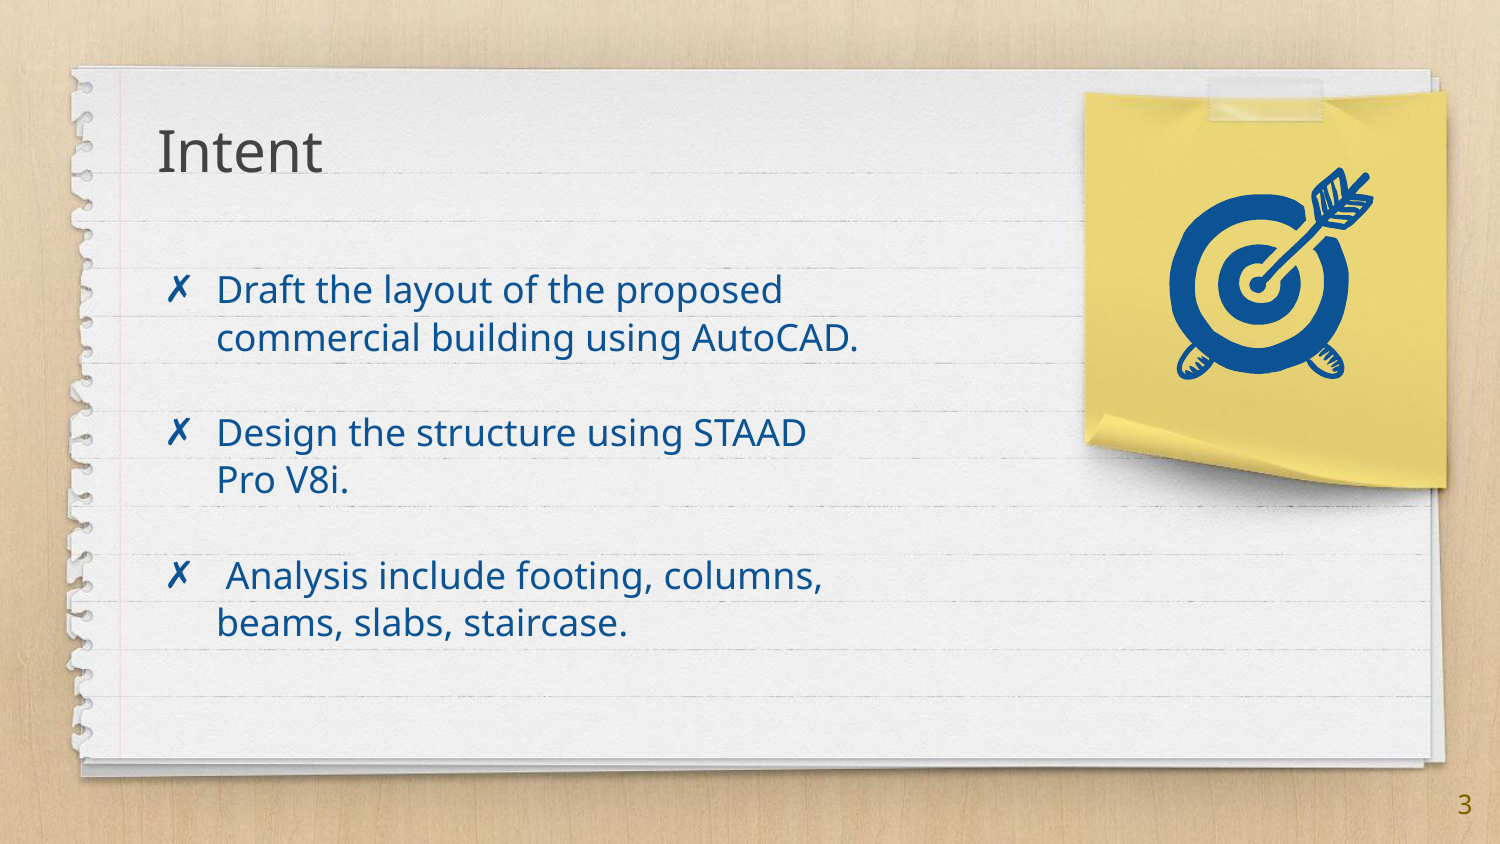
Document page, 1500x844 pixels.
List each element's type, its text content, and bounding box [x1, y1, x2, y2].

text_box [1169, 194, 1349, 380]
slide_number 3 [1429, 767, 1500, 844]
title Intent [142, 58, 1066, 200]
picture [0, 0, 1500, 844]
text_box Draft the layout of the proposed commercial building using AutoCAD. Design the structure using STAAD Pro V8i. Analysis include footing, columns, beams, slabs, staircase. [126, 255, 877, 700]
text_box [1249, 167, 1374, 294]
